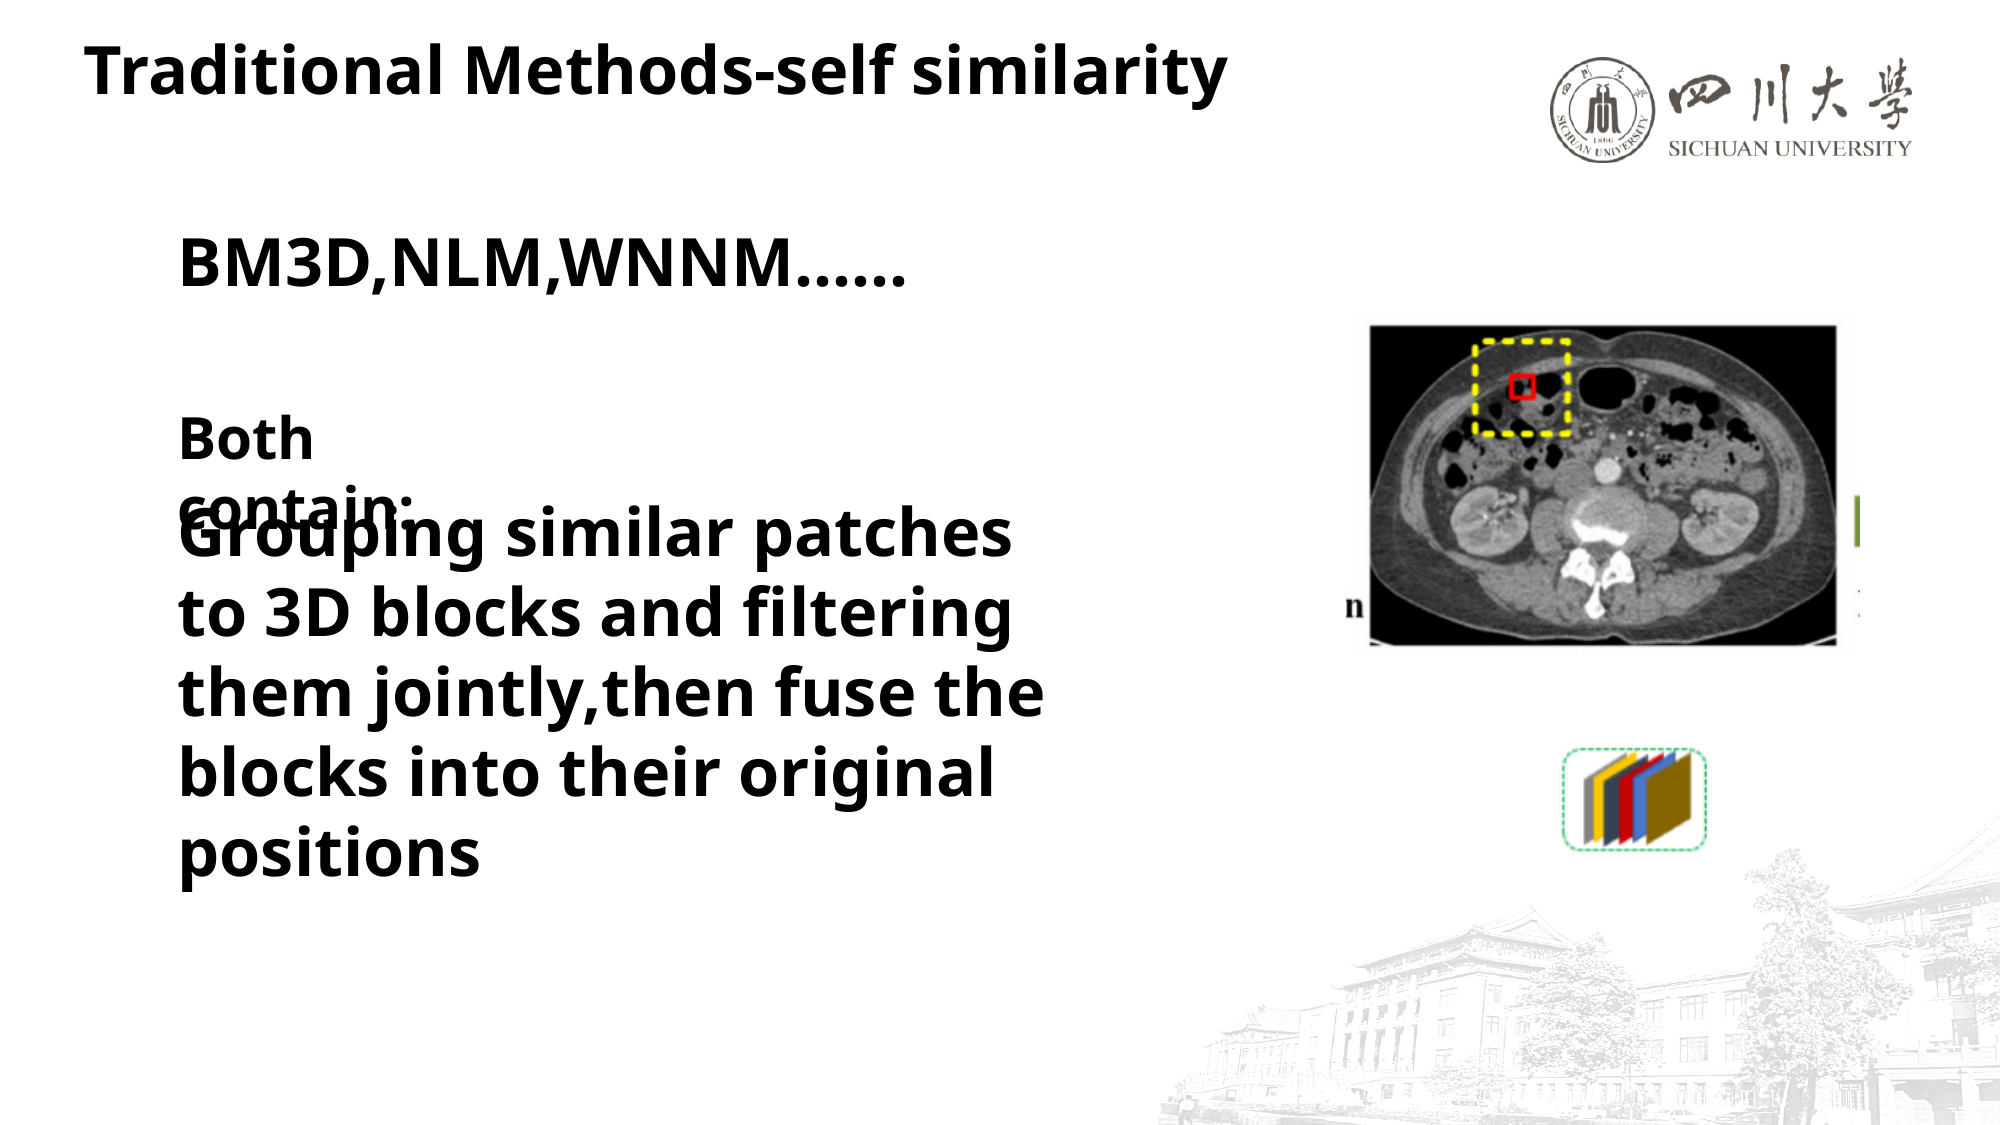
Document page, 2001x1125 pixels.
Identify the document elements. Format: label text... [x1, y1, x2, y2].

text_box Traditional Methods-self similarity [69, 20, 1251, 115]
text_box Grouping similar patches to 3D blocks and filtering them jointly,then fuse the blocks into their original positions [162, 482, 1072, 898]
picture [1550, 57, 1912, 163]
picture [1346, 310, 1860, 655]
text_box Both contain: [162, 393, 583, 482]
text_box BM3D,NLM,WNNM…… [162, 212, 988, 308]
picture [1158, 720, 2000, 1125]
